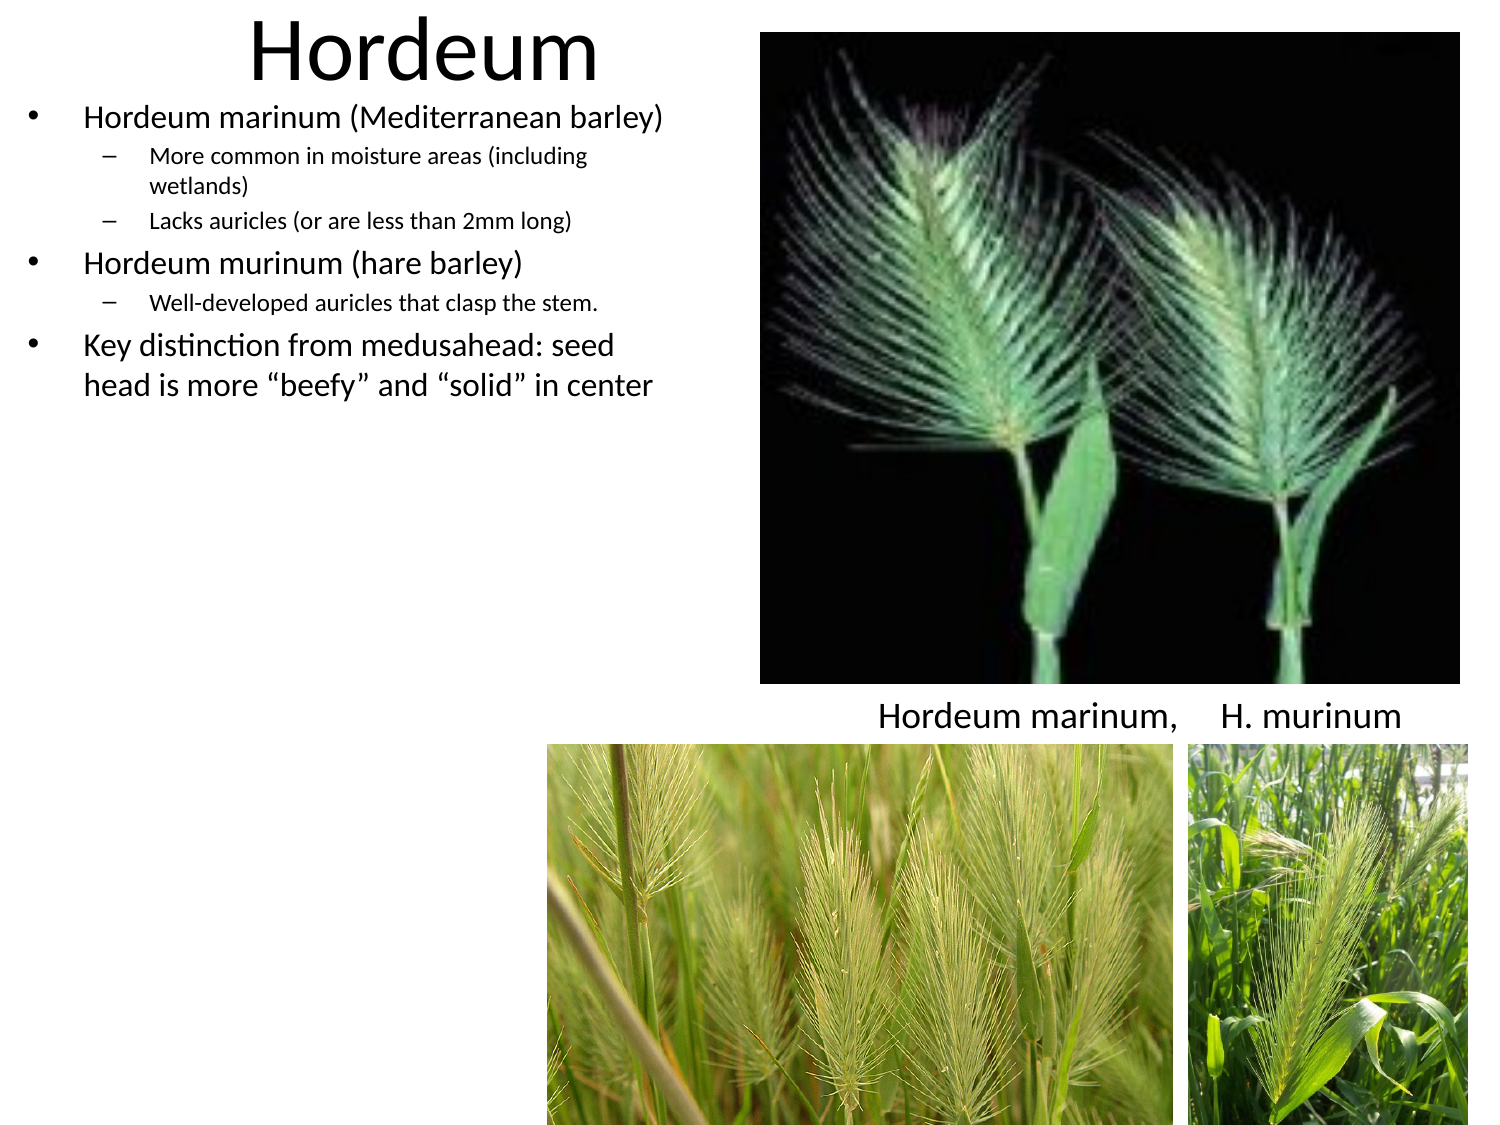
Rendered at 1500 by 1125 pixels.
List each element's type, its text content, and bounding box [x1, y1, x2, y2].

list Hordeum marinum (Mediterranean barley) More common in moisture areas (including wetlands) Lacks auricles (or are less than 2mm long) Hordeum murinum (hare barley) Well-developed auricles that clasp the stem. Key distinction from medusahead: seed head is more “beefy” and “solid” in center [12, 87, 700, 525]
text_box Hordeum marinum, H. murinum [863, 692, 1419, 744]
picture [759, 31, 1461, 684]
picture [547, 744, 1173, 1125]
picture [1187, 744, 1468, 1125]
title Hordeum [0, 0, 1100, 138]
